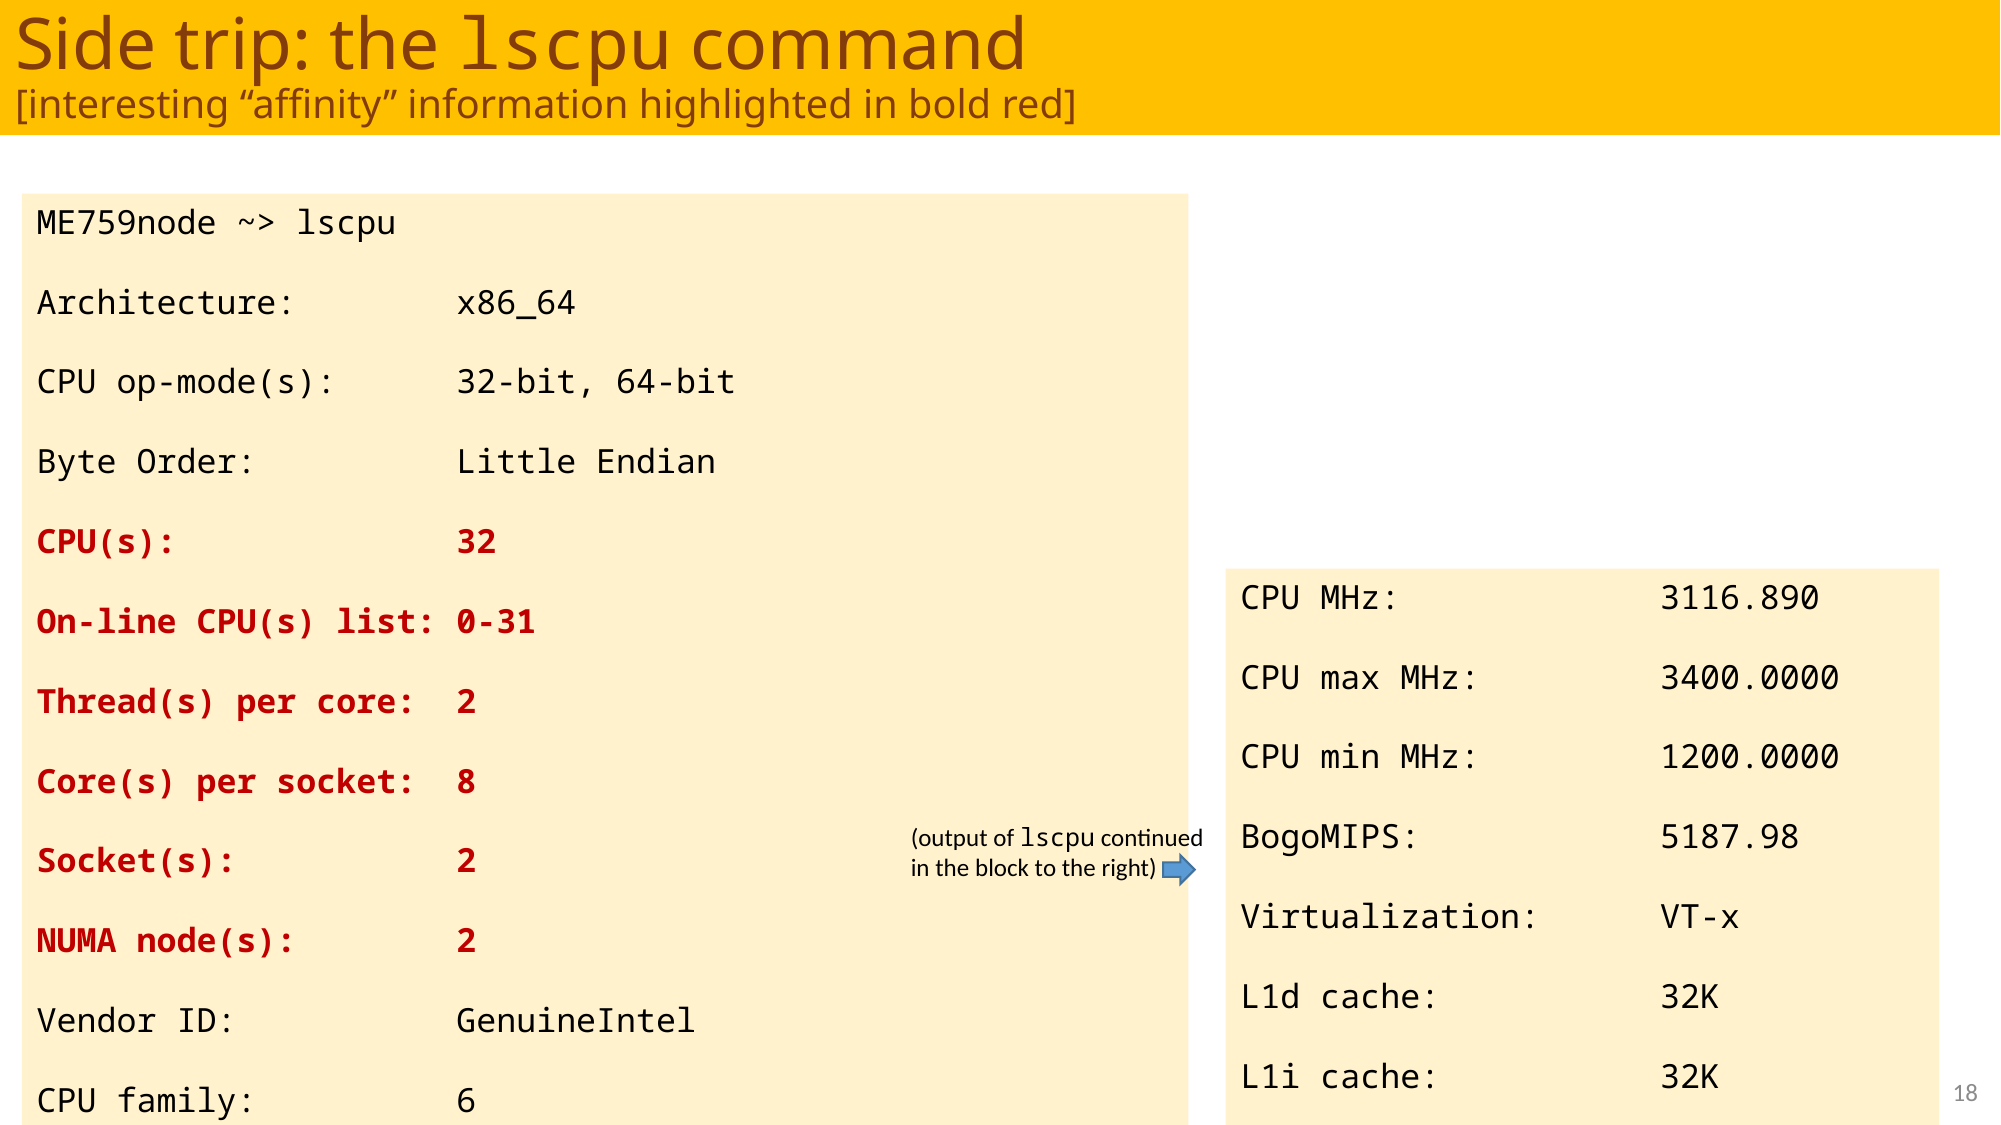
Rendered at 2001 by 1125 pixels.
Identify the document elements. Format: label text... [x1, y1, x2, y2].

title Side trip: the lscpu command [interesting “affinity” information highlighted in bold red] [0, 0, 2000, 136]
text_box [1162, 852, 1197, 887]
text_box ME759node ~> lscpu Architecture: x86_64 CPU op-mode(s): 32-bit, 64-bit Byte Order: Little Endian CPU(s): 32 On-line CPU(s) list: 0-31 Thread(s) per core: 2 Core(s) per socket: 8 Socket(s): 2 NUMA node(s): 2 Vendor ID: GenuineIntel CPU family: 6 Model: 63 Model name: Intel(R) Xeon(R) CPU E5-2640 v3 @ 2.60GHz Stepping: 2 [21, 193, 1189, 1125]
text_box CPU MHz: 3116.890 CPU max MHz: 3400.0000 CPU min MHz: 1200.0000 BogoMIPS: 5187.98 Virtualization: VT-x L1d cache: 32K L1i cache: 32K L2 cache: 256K L3 cache: 20480K NUMA node0 CPU(s): 0-7,16-23 NUMA node1 CPU(s): 8-15,24-31 [1225, 568, 1940, 1125]
text_box (output of lscpu continued in the block to the right) [896, 814, 1225, 890]
slide_number 18 [1940, 1069, 1994, 1114]
